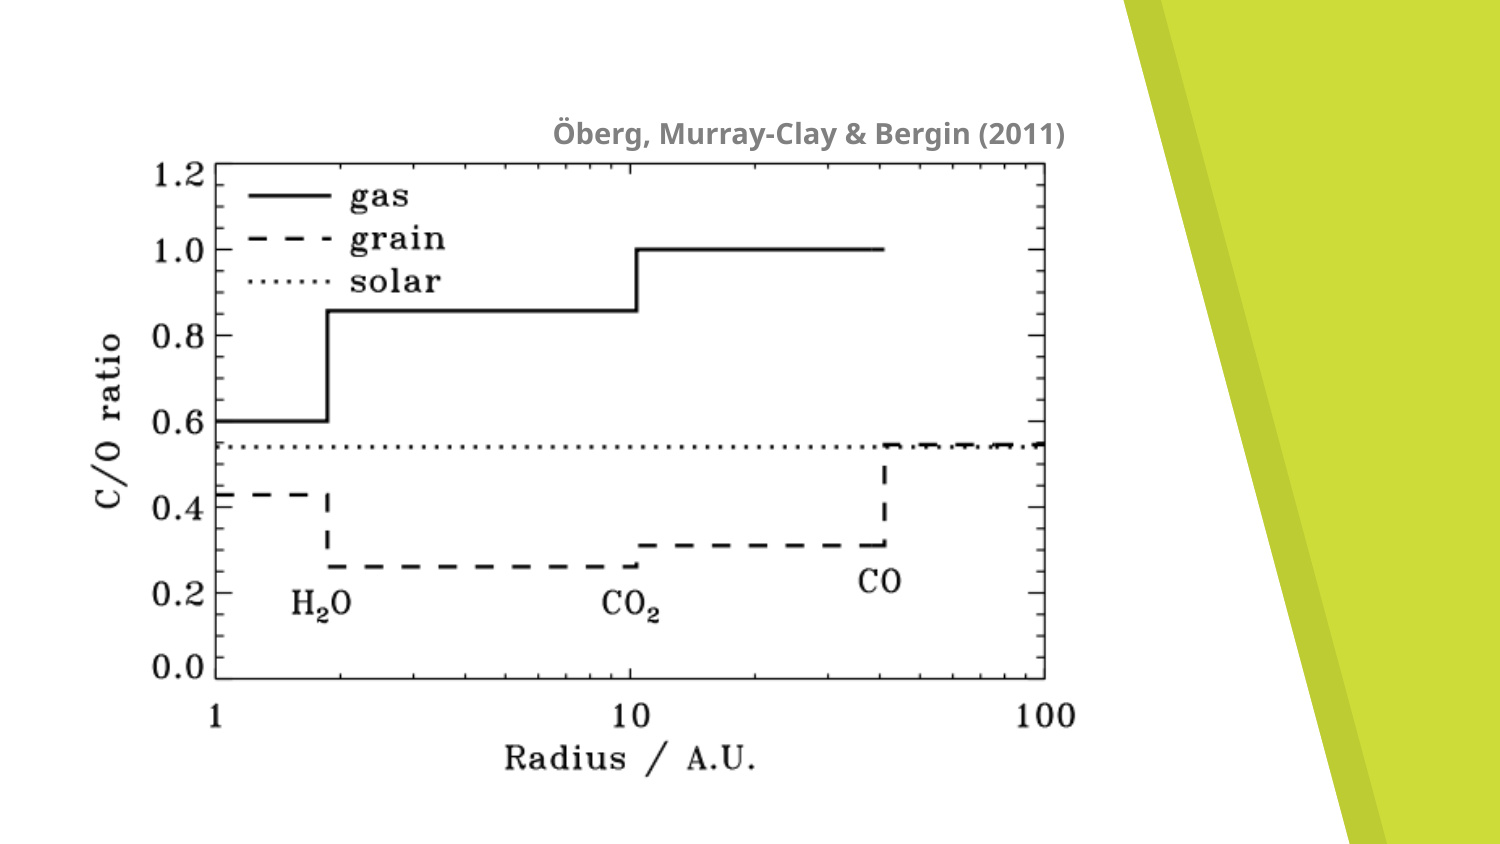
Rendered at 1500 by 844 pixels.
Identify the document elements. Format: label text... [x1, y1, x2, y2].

text_box Öberg, Murray-Clay & Bergin (2011) [1107, 100, 1281, 230]
picture [0, 100, 1106, 804]
